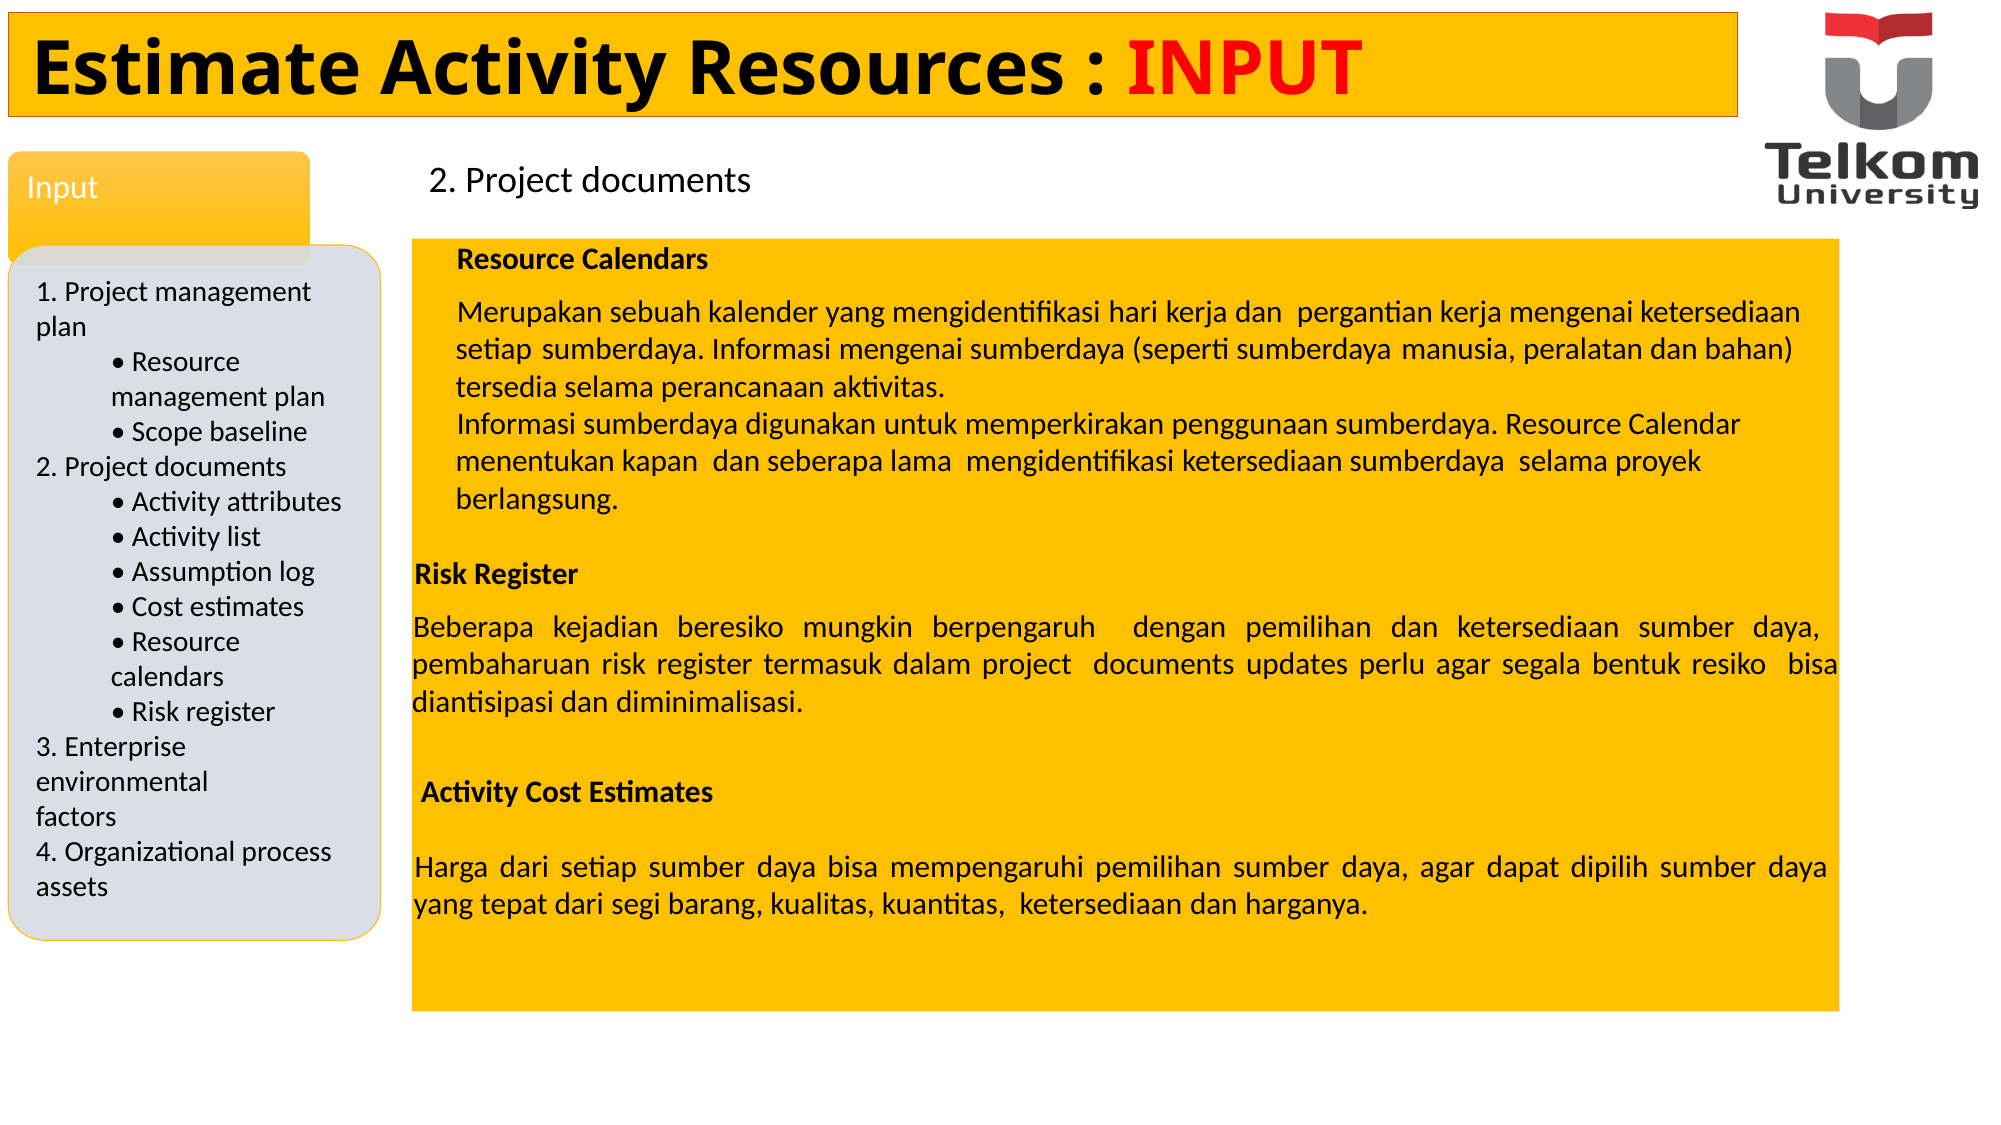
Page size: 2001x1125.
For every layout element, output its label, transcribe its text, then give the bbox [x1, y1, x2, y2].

text_box Resource Calendars Merupakan sebuah kalender yang mengidentifikasi hari kerja dan pergantian kerja mengenai ketersediaan setiap sumberdaya. Informasi mengenai sumberdaya (seperti sumberdaya manusia, peralatan dan bahan) tersedia selama perancanaan aktivitas. Informasi sumberdaya digunakan untuk memperkirakan penggunaan sumberdaya. Resource Calendar menentukan kapan dan seberapa lama mengidentifikasi ketersediaan sumberdaya selama proyek berlangsung. Risk Register Beberapa kejadian beresiko mungkin berpengaruh dengan pemilihan dan ketersediaan sumber daya, pembaharuan risk register termasuk dalam project documents updates perlu agar segala bentuk resiko bisa diantisipasi dan diminimalisasi. Activity Cost Estimates Harga dari setiap sumber daya bisa mempengaruhi pemilihan sumber daya, agar dapat dipilih sumber daya yang tepat dari segi barang, kualitas, kuantitas, ketersediaan dan harganya. [411, 238, 1840, 1012]
picture [1764, 12, 1978, 209]
text_box 2. Project documents [413, 147, 767, 208]
text_box Estimate Activity Resources : INPUT [8, 12, 1738, 117]
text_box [8, 151, 381, 941]
